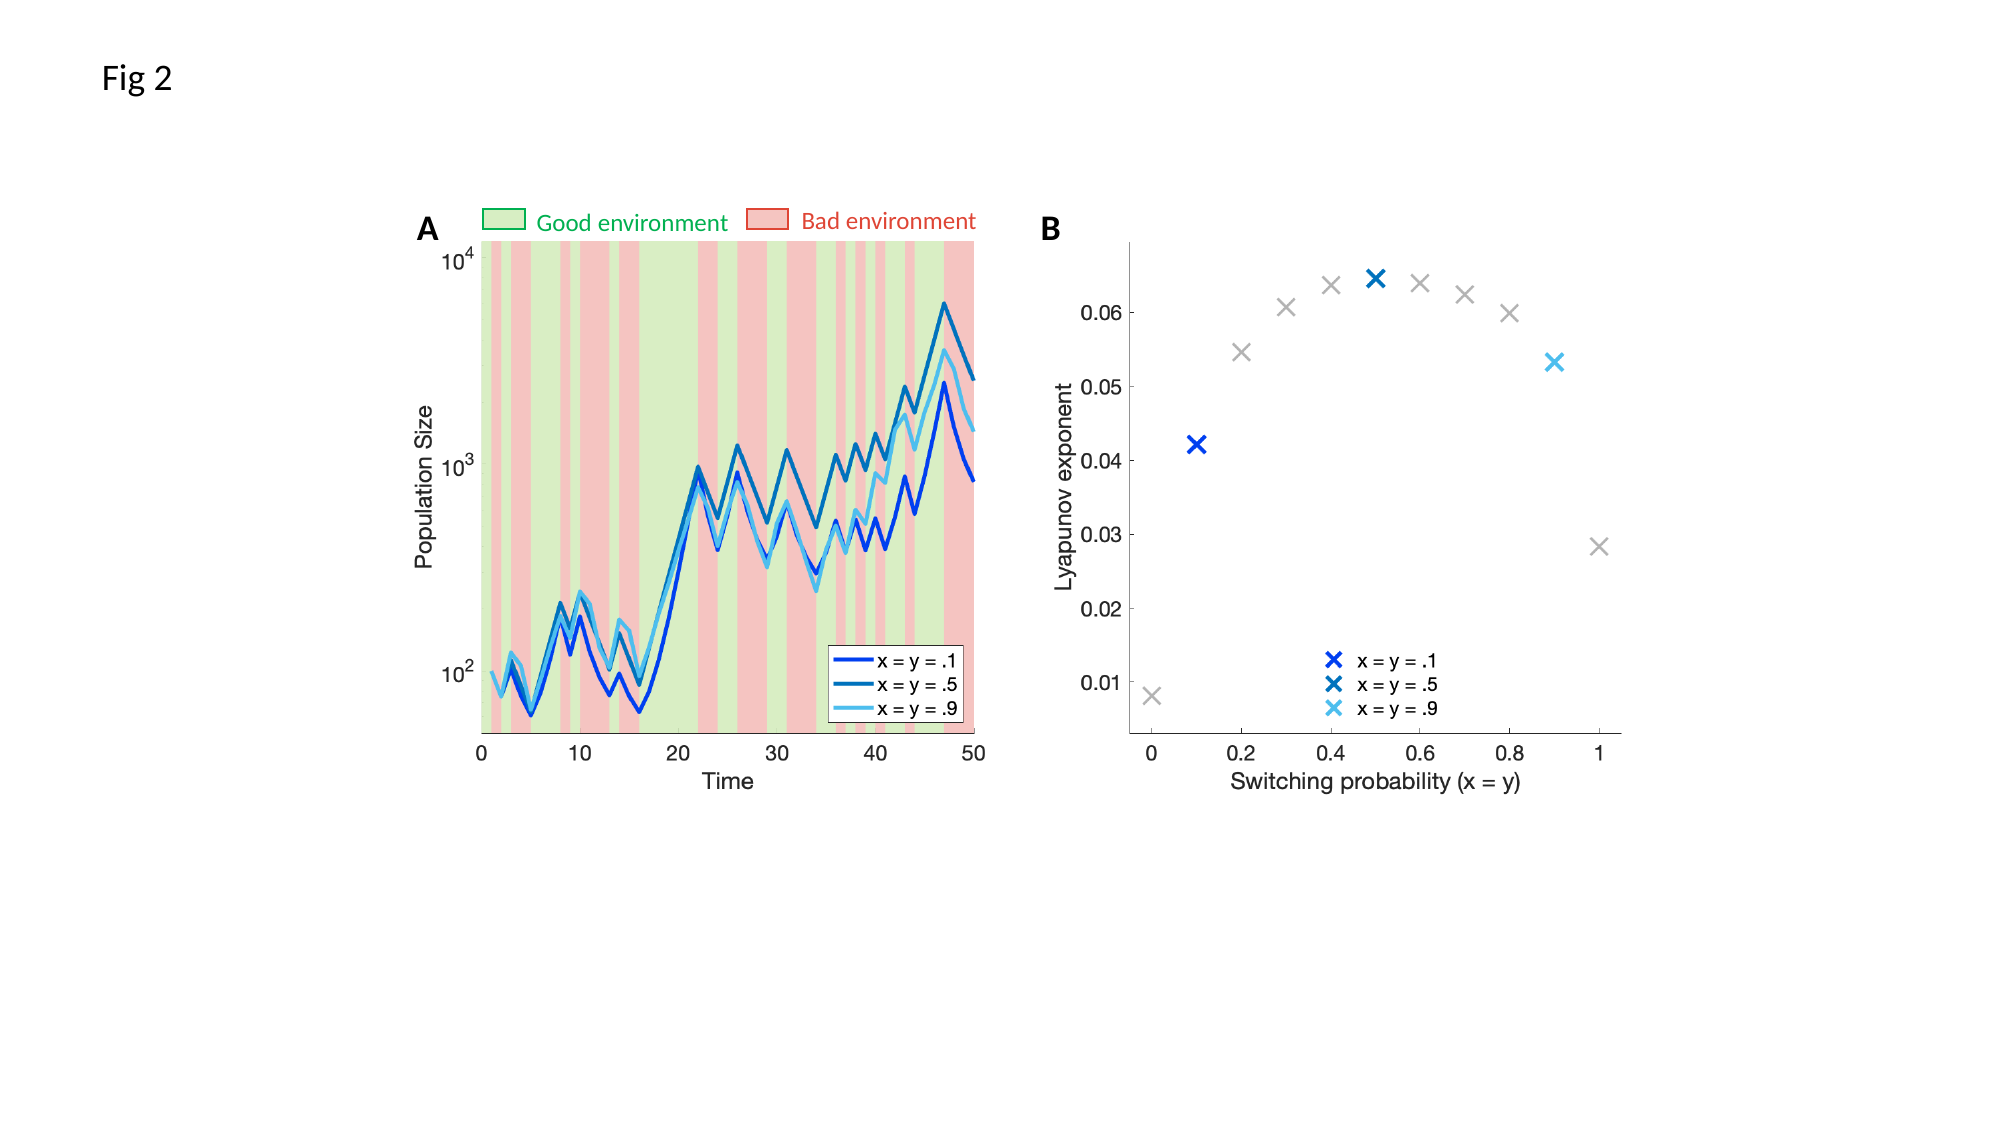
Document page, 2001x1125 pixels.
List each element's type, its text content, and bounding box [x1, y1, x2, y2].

text_box Fig 2 [87, 45, 197, 106]
picture [290, 196, 1761, 799]
